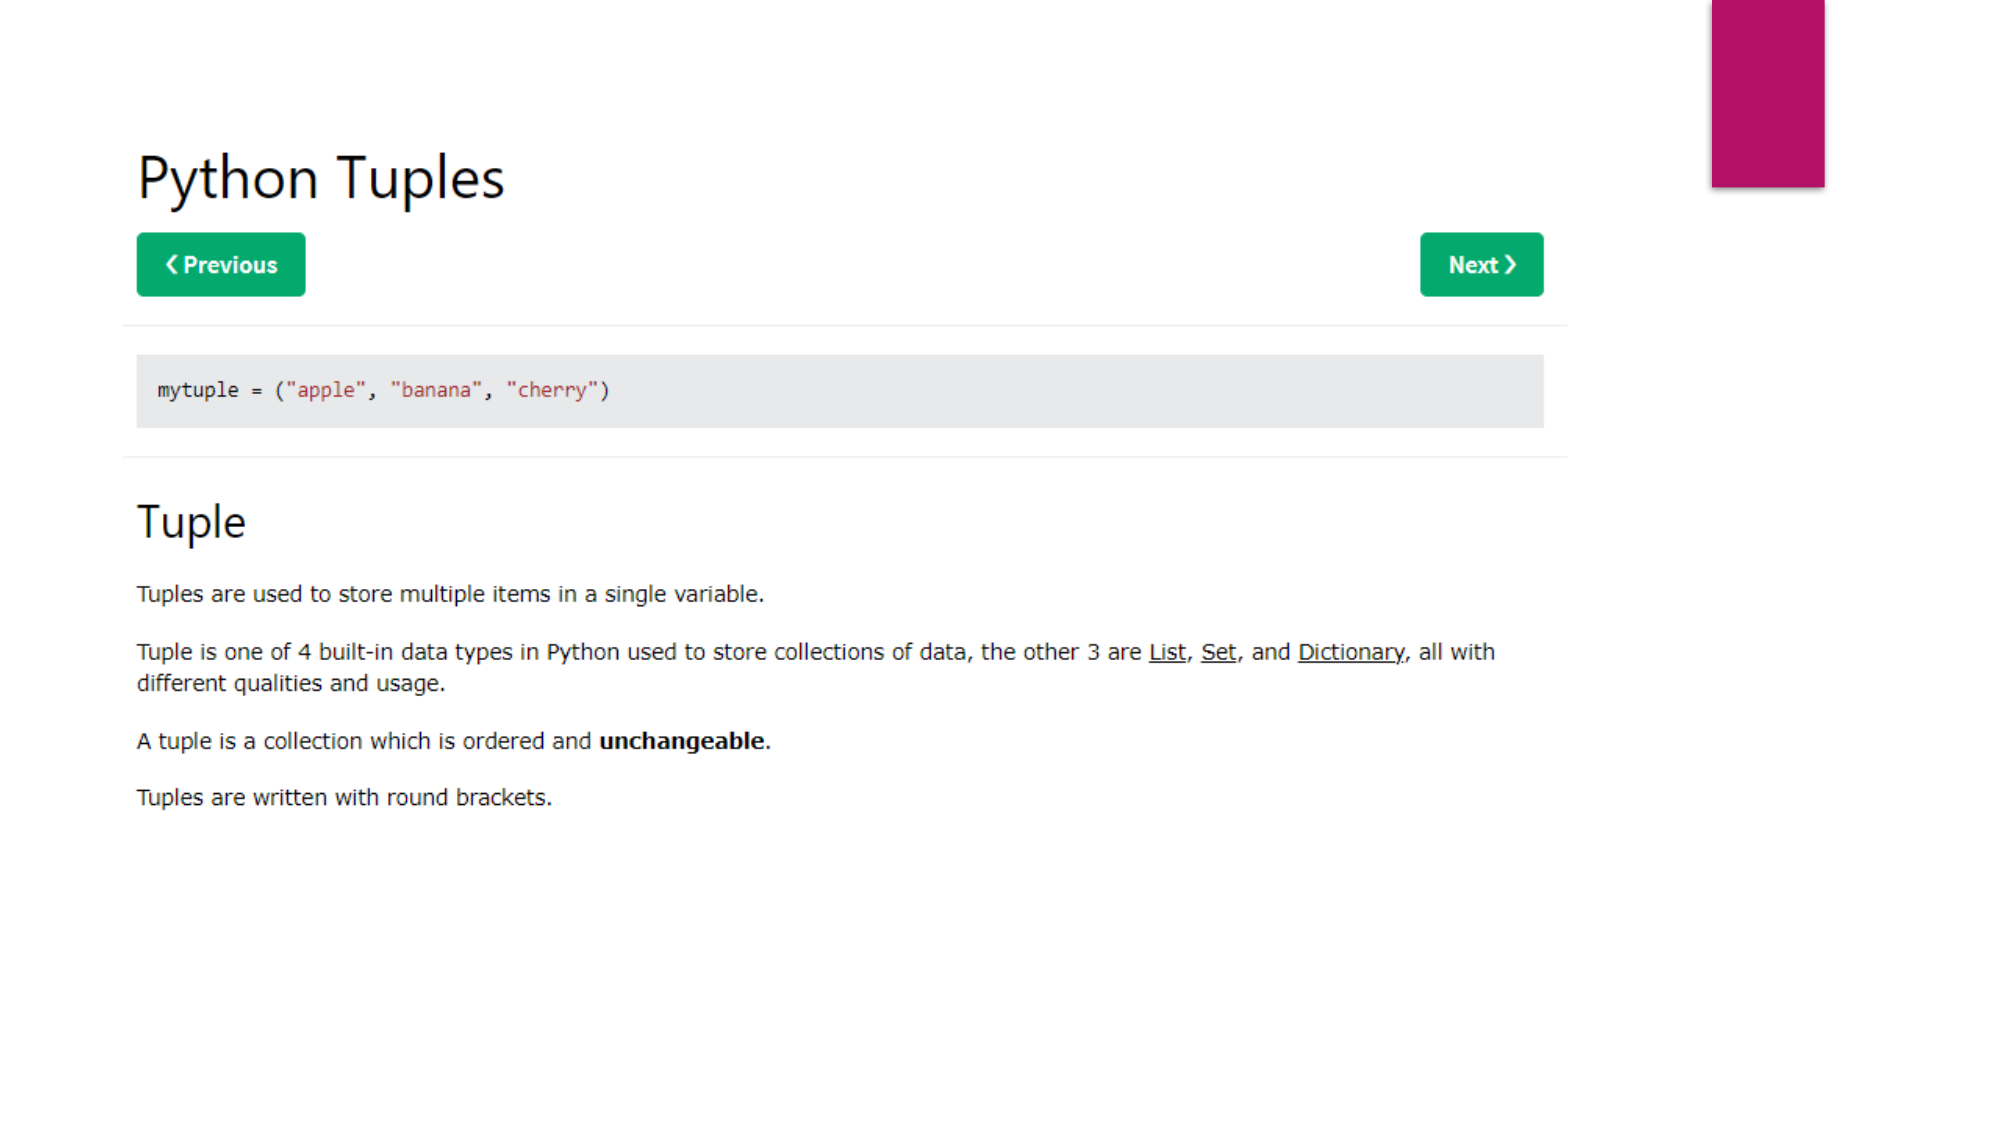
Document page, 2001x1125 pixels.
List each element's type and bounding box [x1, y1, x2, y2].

picture [122, 141, 1577, 840]
